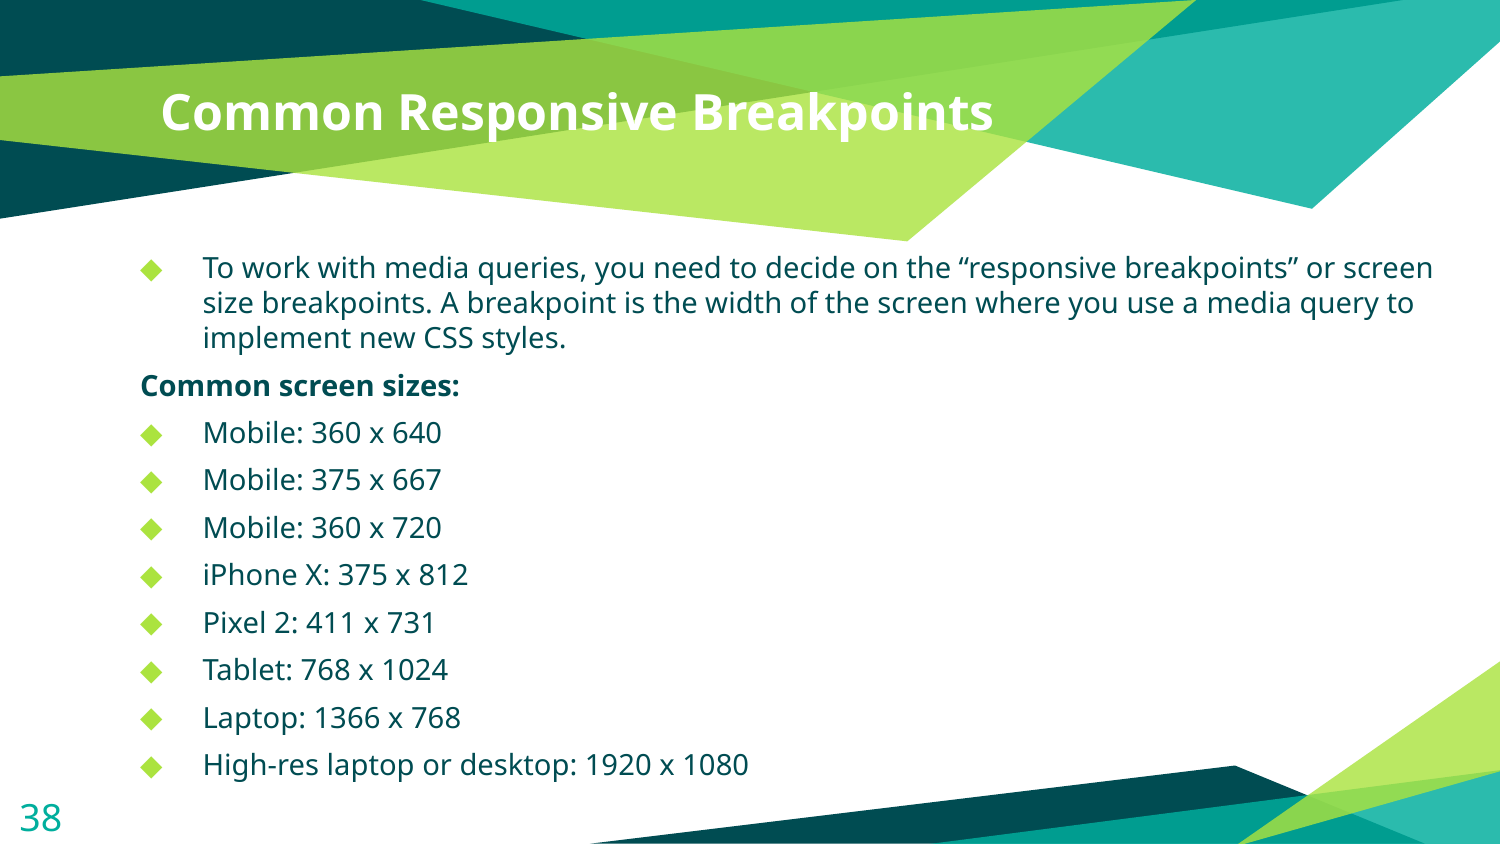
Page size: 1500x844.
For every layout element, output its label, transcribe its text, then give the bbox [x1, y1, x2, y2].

list To work with media queries, you need to decide on the “responsive breakpoints” or screen size breakpoints. A breakpoint is the width of the screen where you use a media query to implement new CSS styles. Common screen sizes: Mobile: 360 x 640 Mobile: 375 x 667 Mobile: 360 x 720 iPhone X: 375 x 812 Pixel 2: 411 x 731 Tablet: 768 x 1024 Laptop: 1366 x 768 High-res laptop or desktop: 1920 x 1080 [112, 234, 1475, 807]
slide_number 38 [4, 779, 95, 844]
title Common Responsive Breakpoints [145, 65, 1355, 206]
